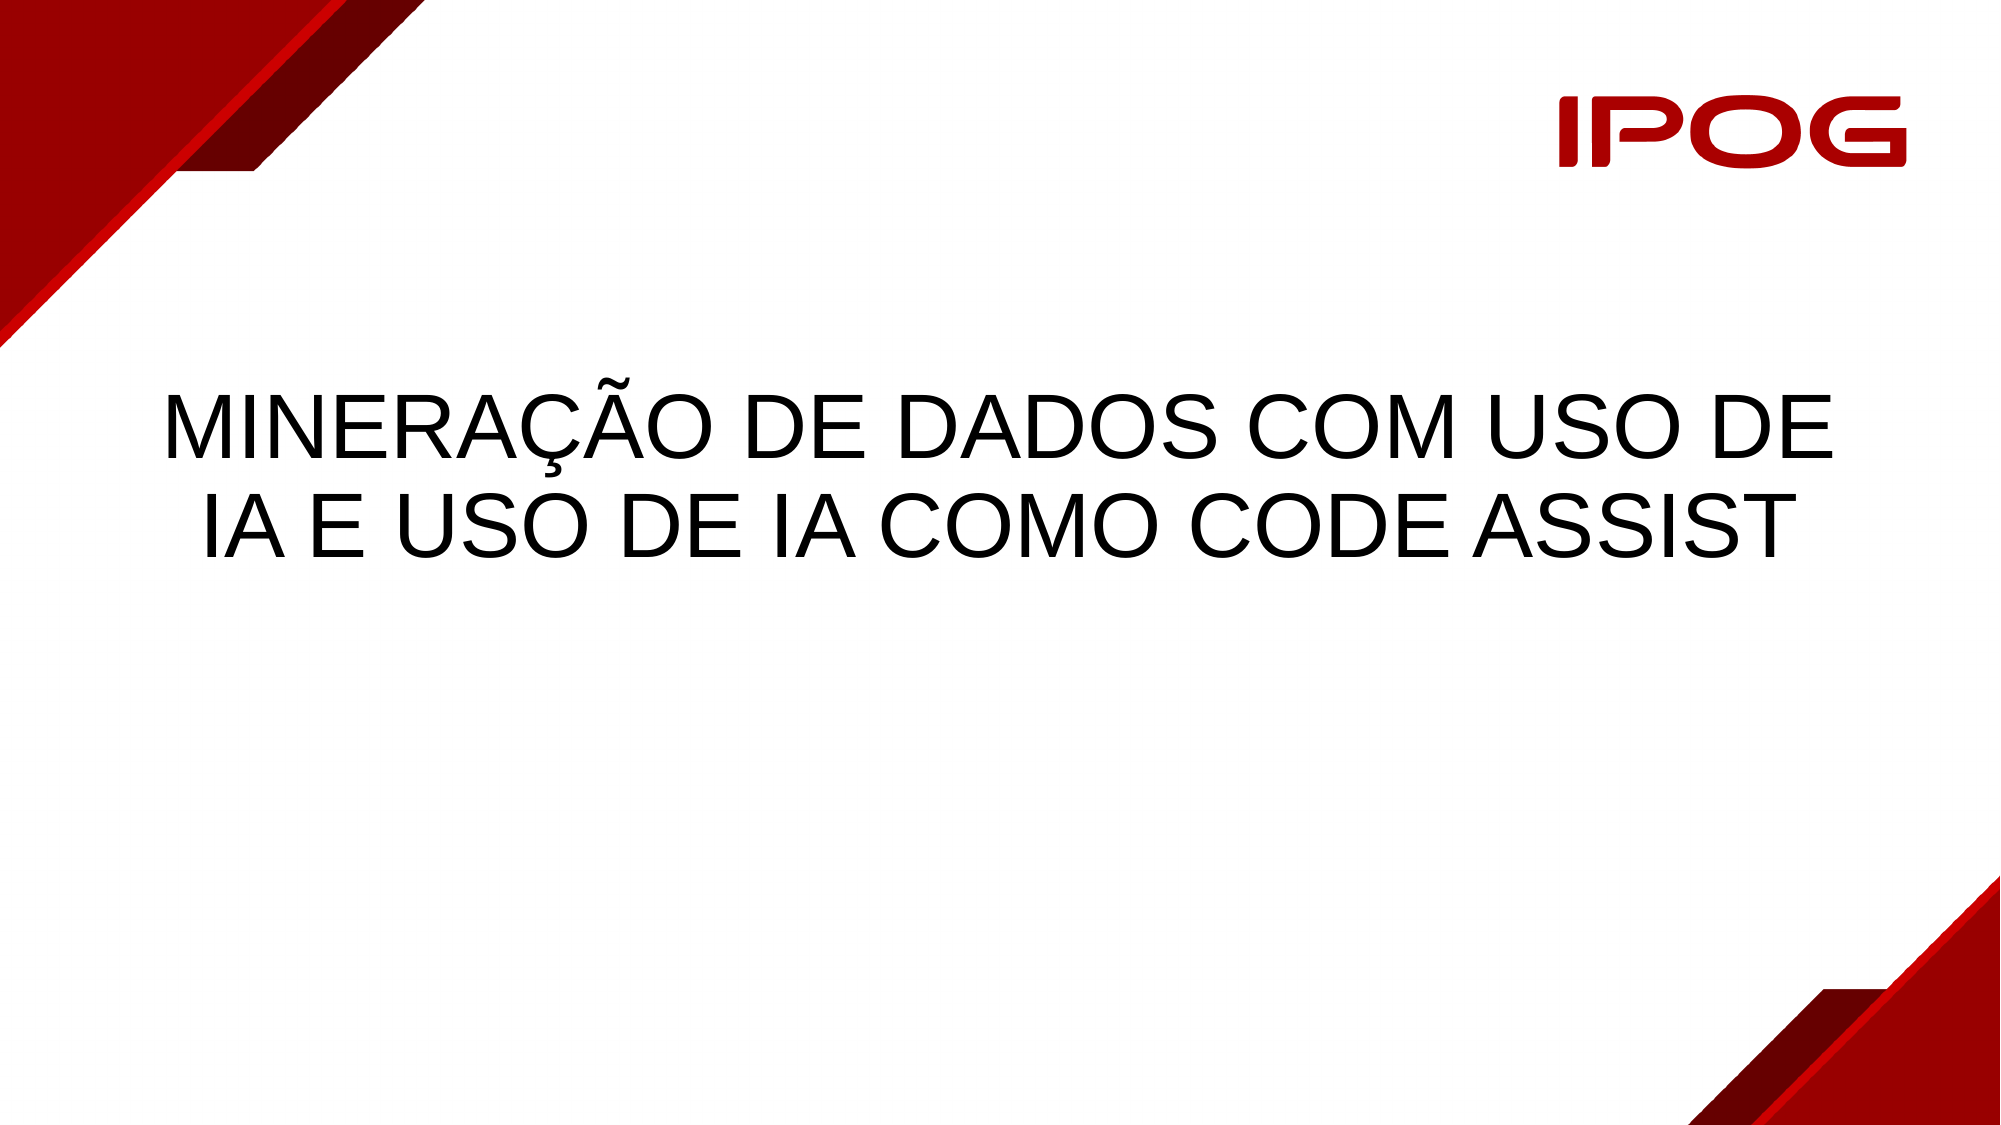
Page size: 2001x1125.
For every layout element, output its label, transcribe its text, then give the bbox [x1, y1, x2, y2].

title MINERAÇÃO DE DADOS COM USO DE IA E USO DE IA COMO CODE ASSIST [137, 369, 1863, 587]
picture [0, 0, 2000, 1125]
